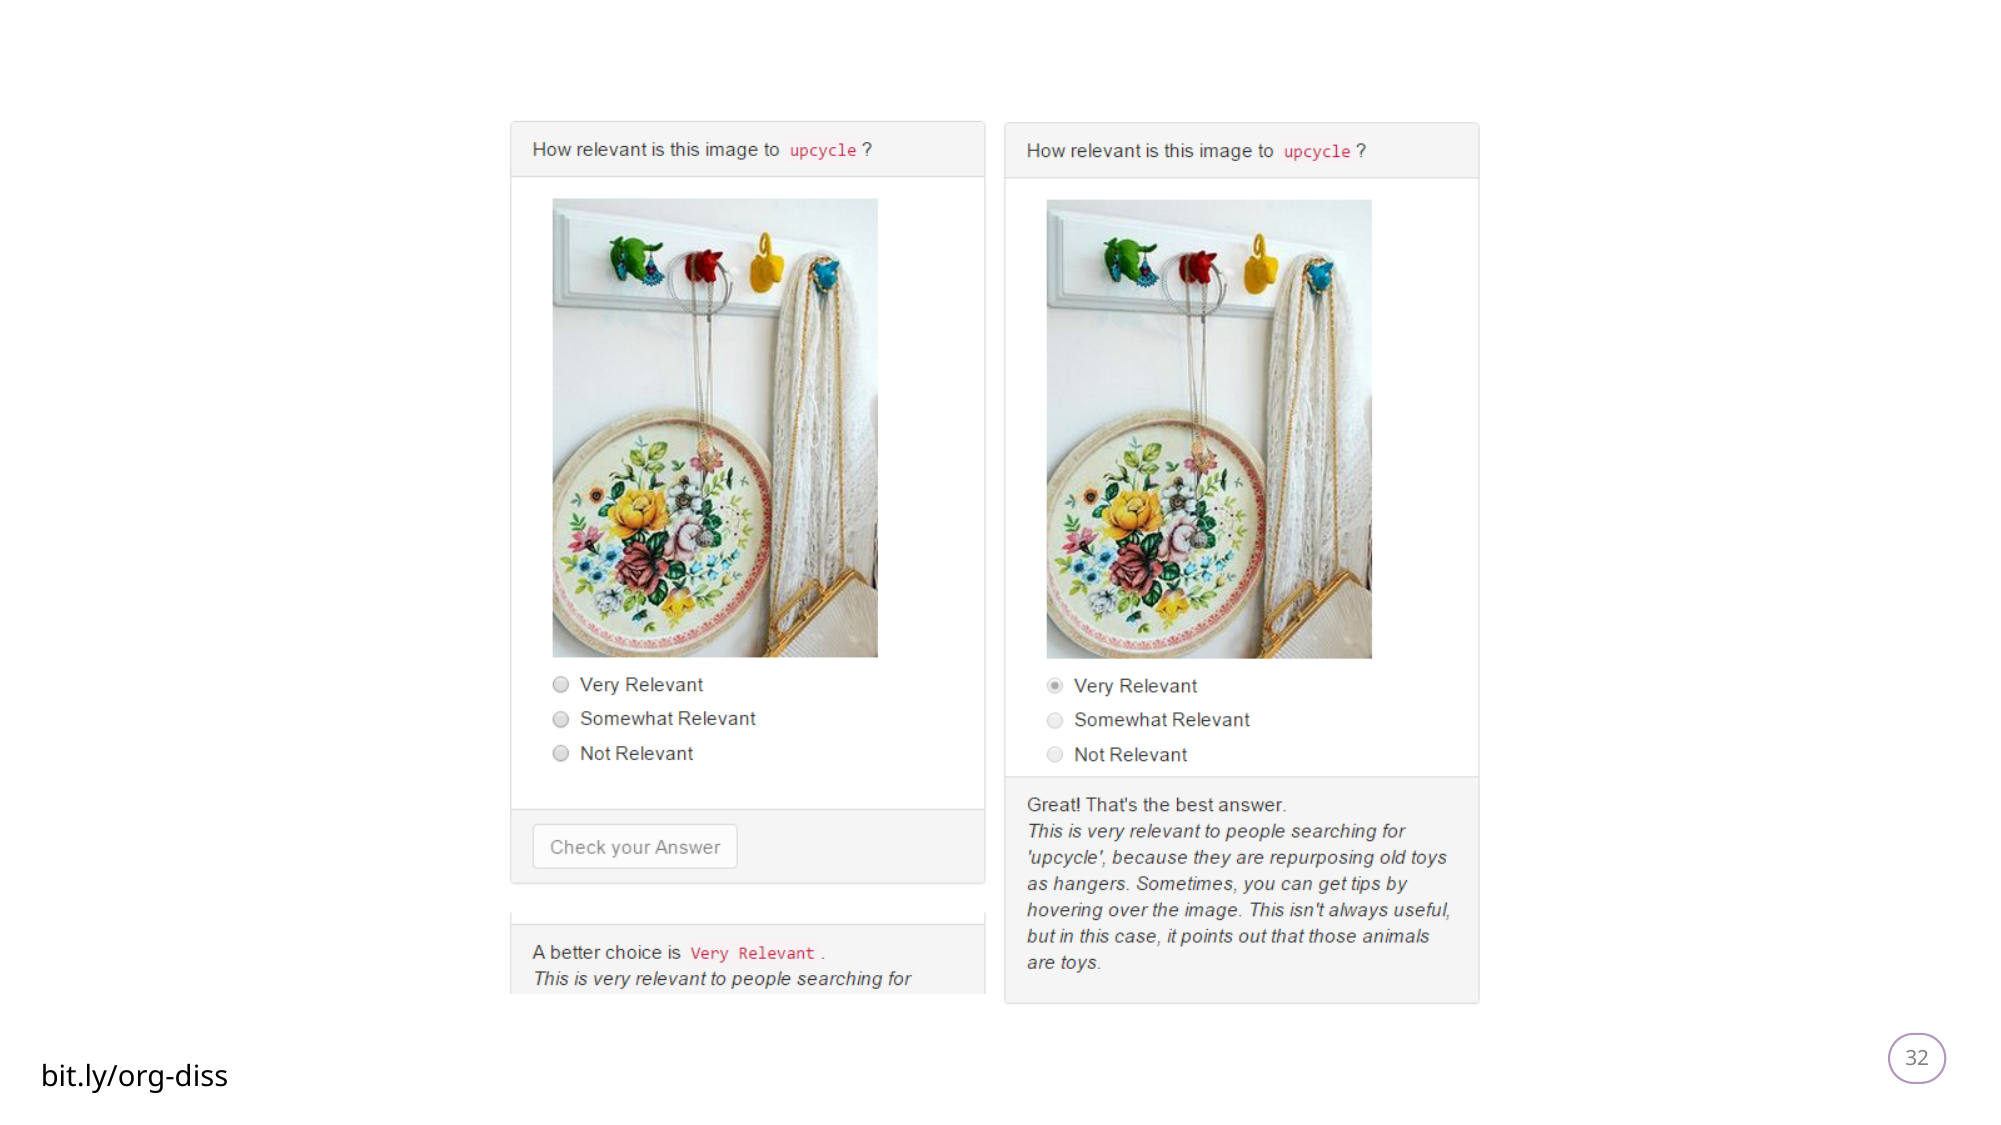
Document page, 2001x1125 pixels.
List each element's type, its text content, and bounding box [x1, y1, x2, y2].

slide_number 32 [1881, 1026, 1953, 1091]
picture [499, 106, 1501, 1019]
